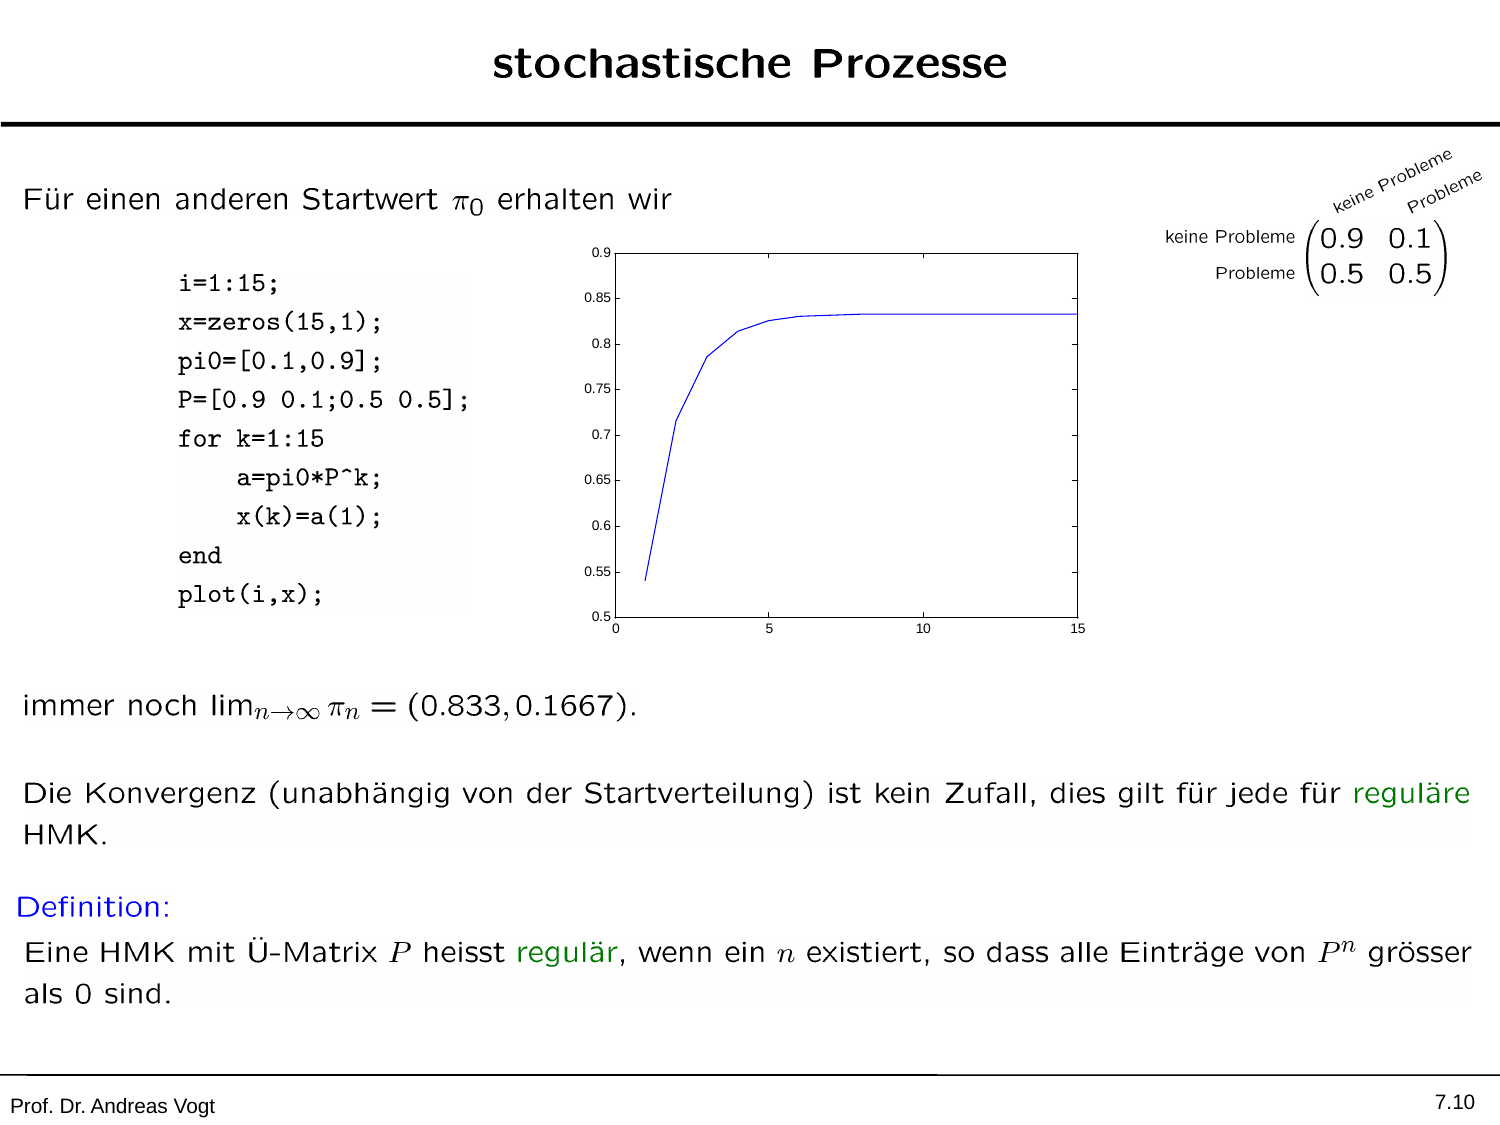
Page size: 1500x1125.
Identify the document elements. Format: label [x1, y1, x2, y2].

picture [176, 272, 467, 609]
picture [1304, 219, 1447, 297]
picture [1215, 266, 1295, 280]
picture [17, 894, 169, 918]
picture [24, 692, 636, 722]
picture [537, 219, 1135, 668]
picture [1166, 229, 1295, 243]
picture [24, 935, 1472, 1004]
picture [1328, 147, 1484, 213]
picture [493, 48, 1007, 78]
picture [24, 187, 673, 216]
picture [24, 780, 1470, 846]
